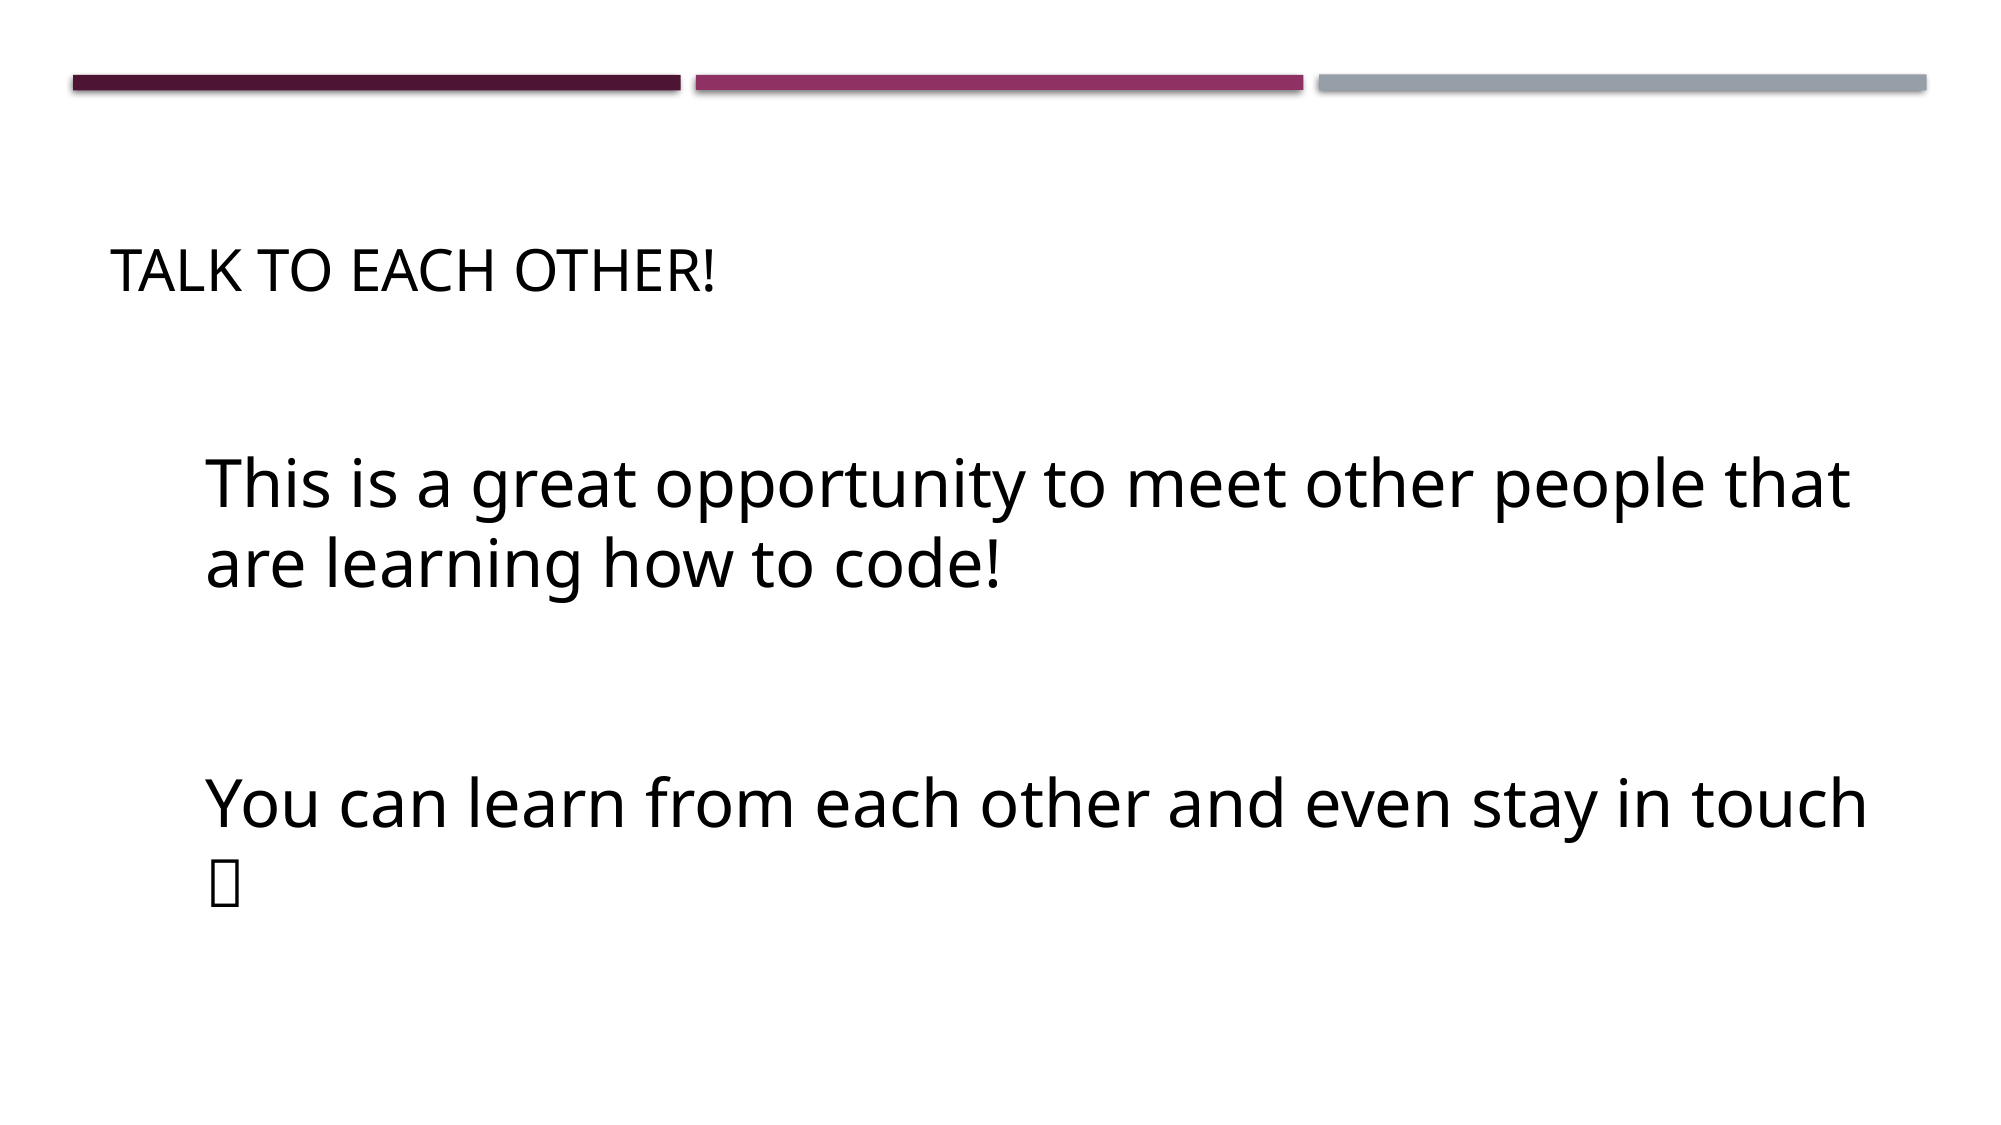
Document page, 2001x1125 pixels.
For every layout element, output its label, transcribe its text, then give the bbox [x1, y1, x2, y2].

text_box This is a great opportunity to meet other people that are learning how to code! You can learn from each other and even stay in touch  [190, 433, 1905, 929]
title Talk to each other! [95, 115, 1905, 311]
